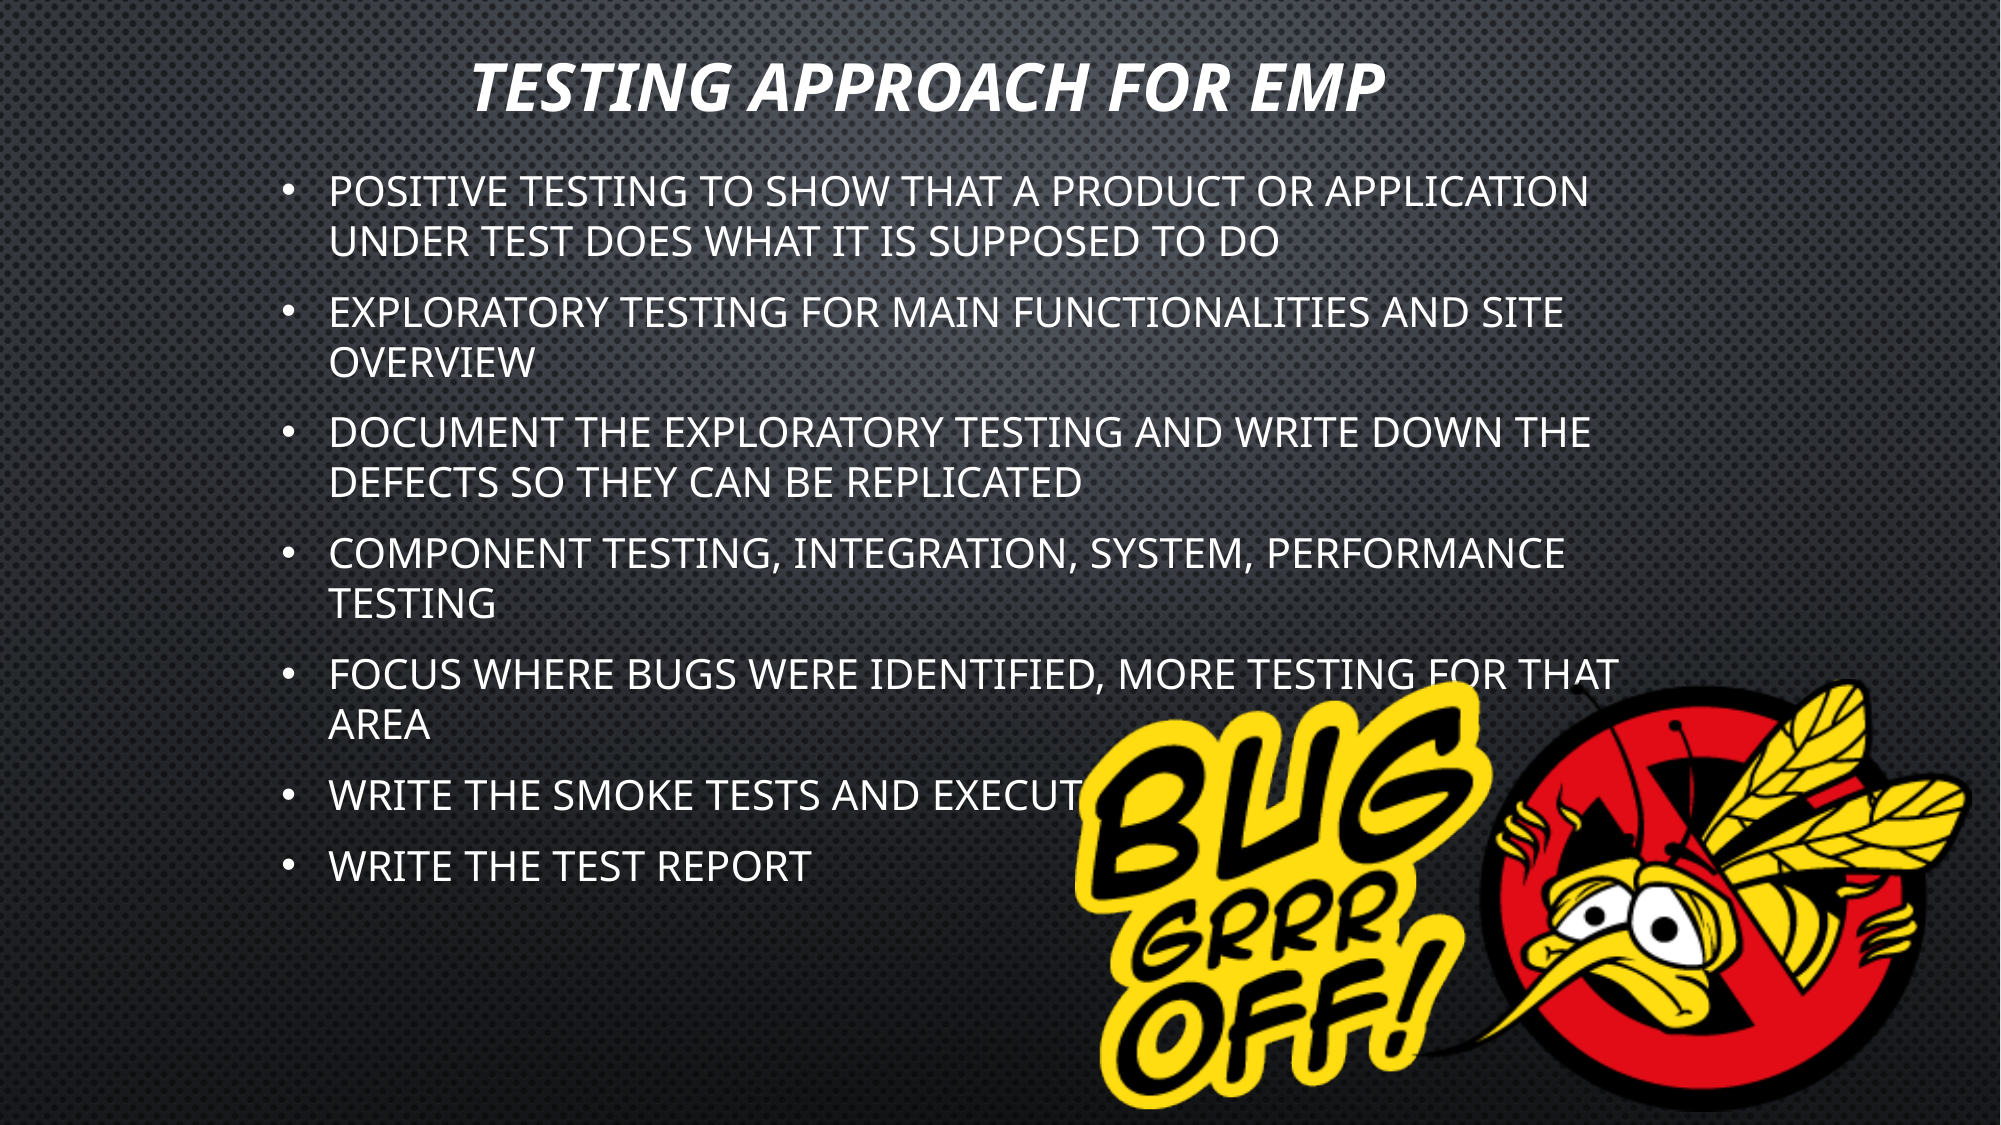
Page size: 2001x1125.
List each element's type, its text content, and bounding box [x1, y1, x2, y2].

list Positive testing to show that a product or application under test does what it is supposed to do Exploratory Testing for main functionalities and site overview Document the Exploratory Testing and write down the defects so they can be replicated Component Testing, Integration, System, Performance Testing Focus where bugs were identified, more testing for that area Write the Smoke tests and execute them Write the Test Report [266, 218, 1734, 907]
picture [1075, 678, 1972, 1113]
title TESTING APPROACH FOR EMP [454, 0, 1861, 195]
